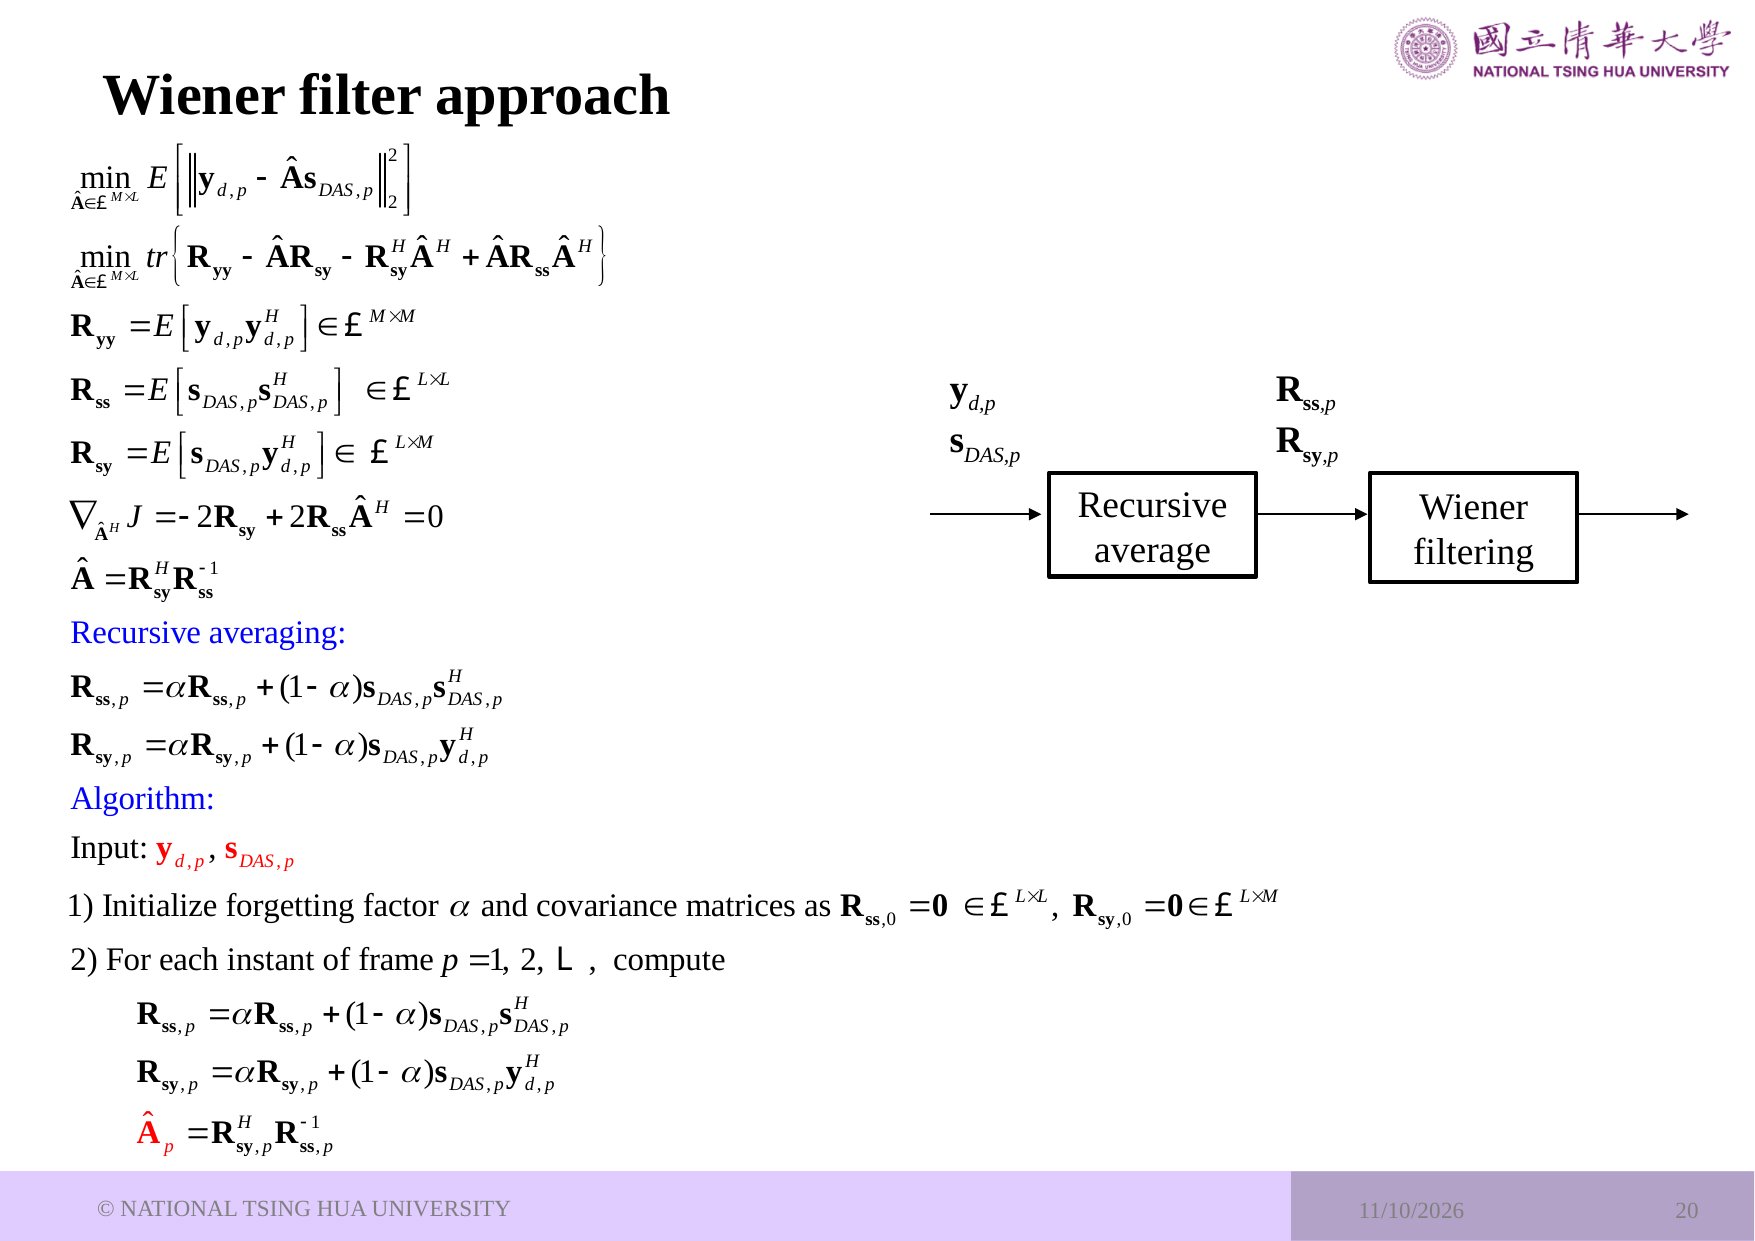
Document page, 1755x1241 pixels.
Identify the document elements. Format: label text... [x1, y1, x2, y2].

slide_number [1343, 1180, 1551, 1239]
footer © NATIONAL TSING HUA UNIVERSITY [82, 1177, 562, 1236]
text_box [65, 138, 1290, 1163]
title Wiener filter approach [87, 35, 1257, 137]
picture [0, 1171, 1291, 1241]
text_box Rss,p Rsy,p [1294, 356, 1354, 474]
picture [1388, 2, 1755, 95]
slide_number 20 [1577, 1180, 1714, 1239]
text_box Wiener filtering [1368, 471, 1579, 584]
